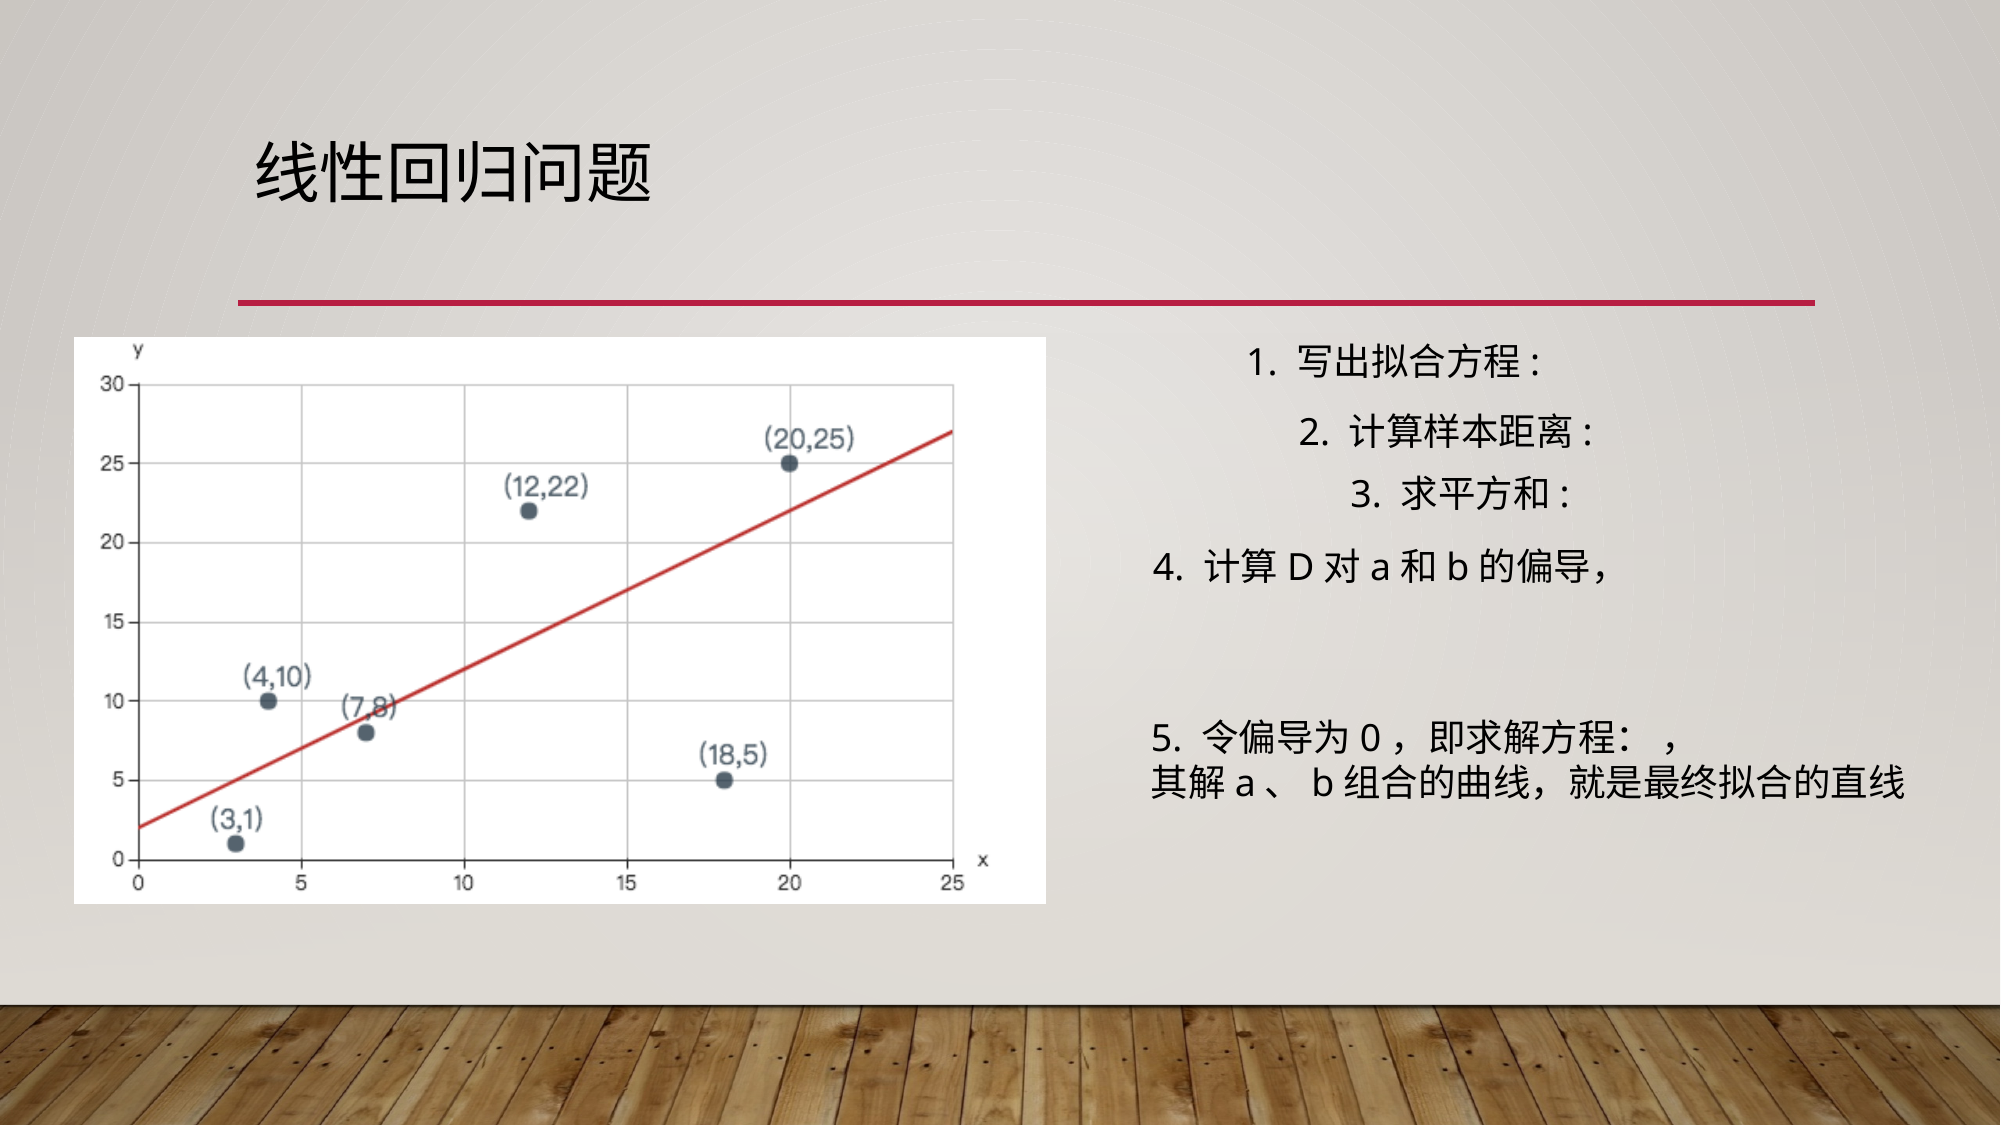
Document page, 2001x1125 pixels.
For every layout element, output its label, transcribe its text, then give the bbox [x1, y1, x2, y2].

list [74, 336, 1046, 904]
picture [0, 1005, 2000, 1125]
title 线性回归问题 [238, 131, 1814, 305]
